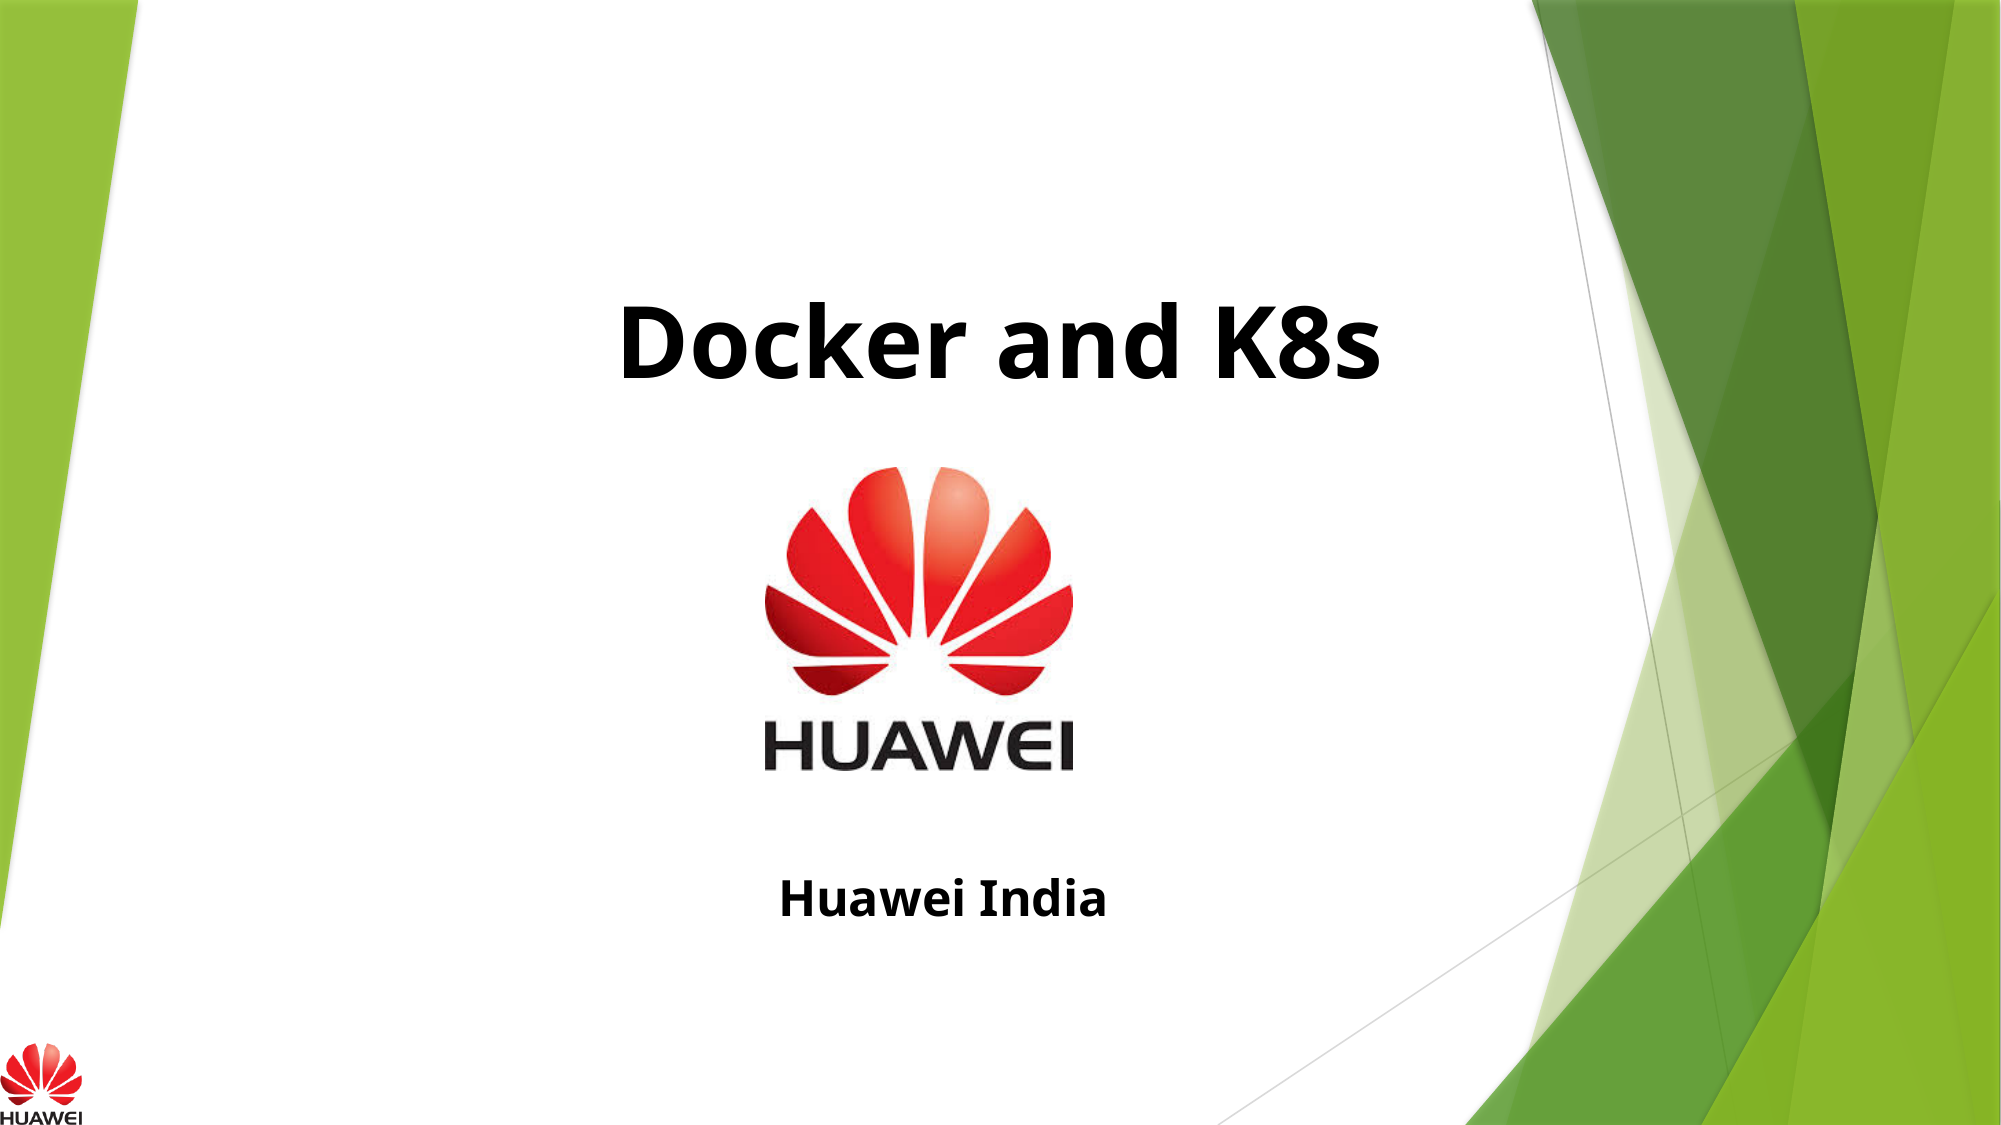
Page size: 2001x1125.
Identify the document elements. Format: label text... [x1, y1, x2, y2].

text_box Huawei India [412, 859, 1475, 935]
title Docker and K8s [100, 214, 1900, 419]
picture [0, 1043, 82, 1125]
picture [764, 466, 1074, 772]
